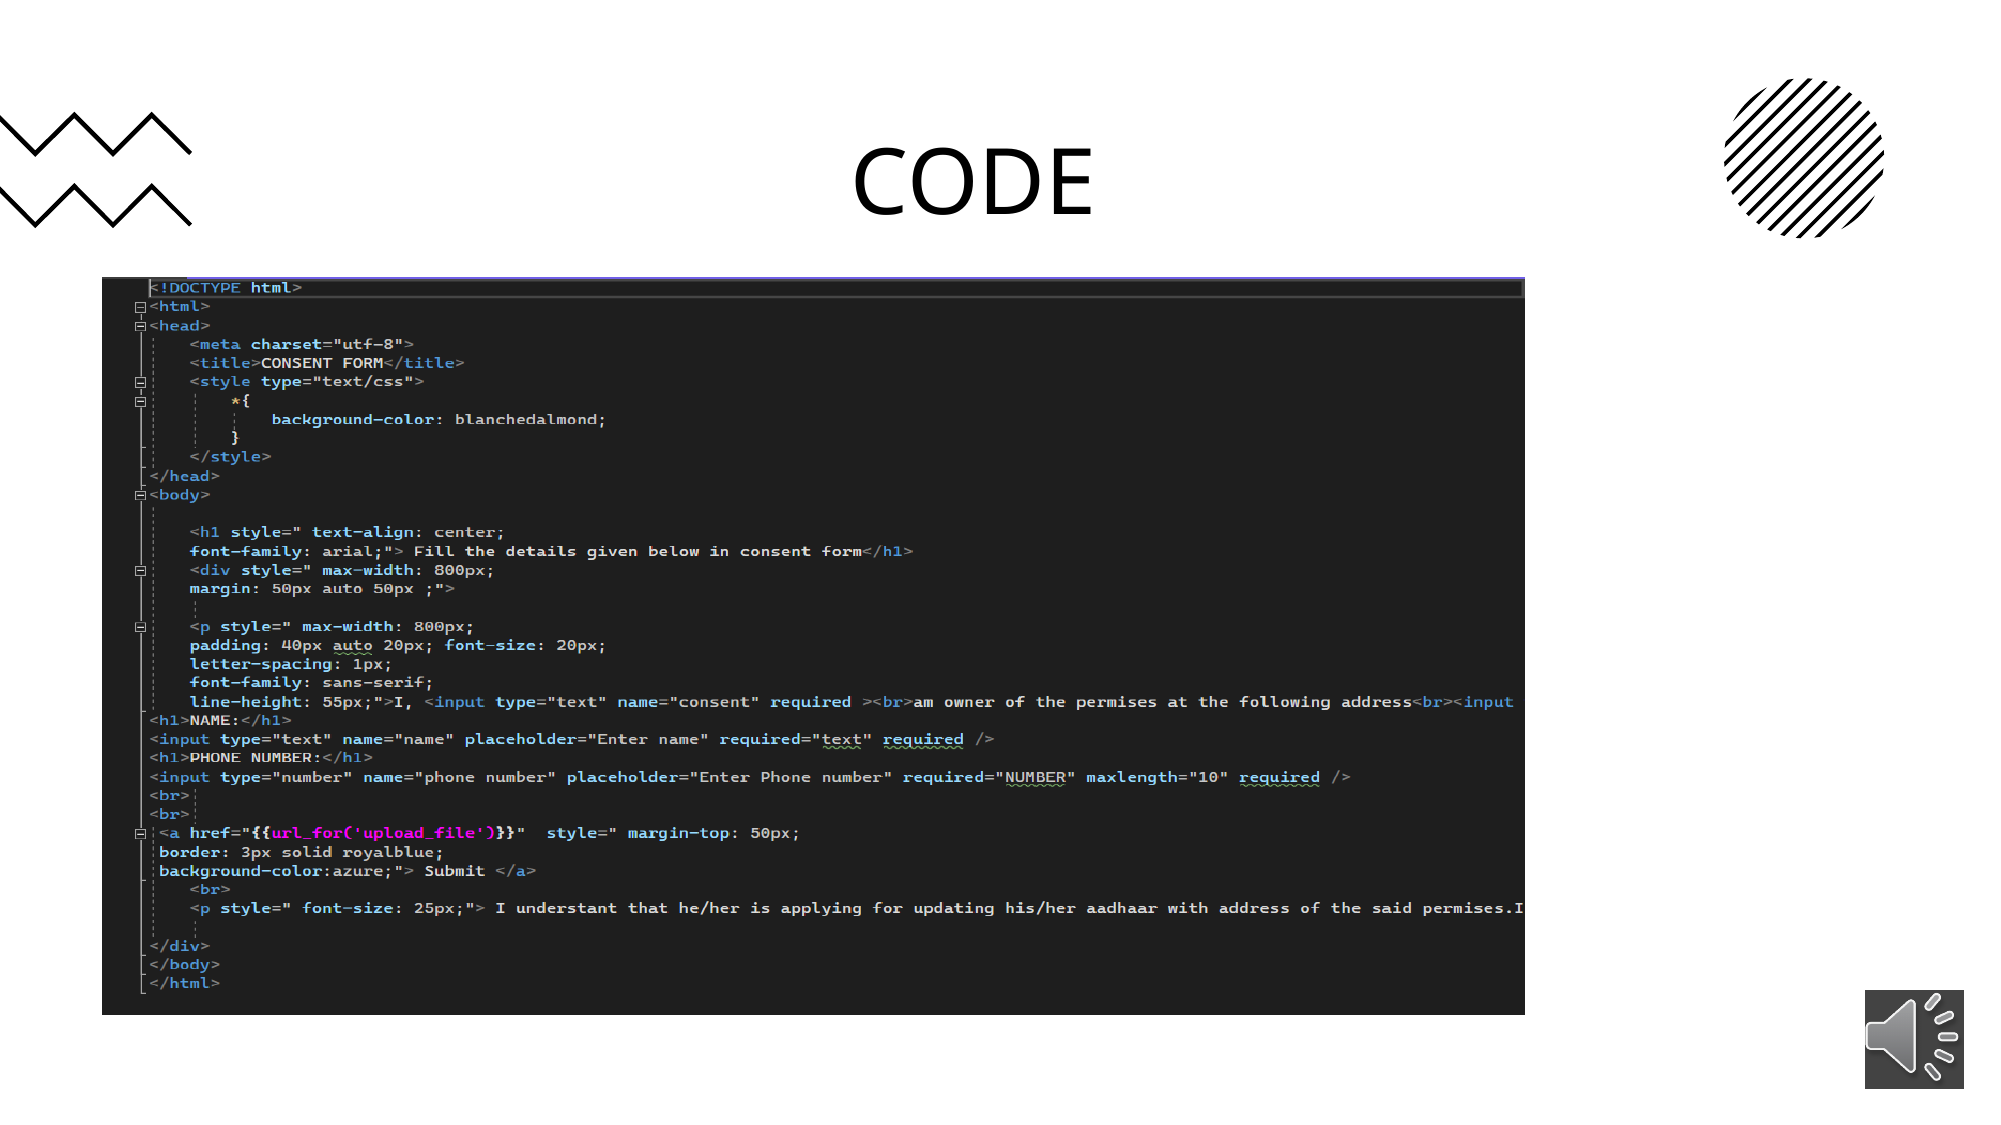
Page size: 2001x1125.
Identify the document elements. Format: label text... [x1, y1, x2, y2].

title CODE [218, 92, 1818, 278]
picture [102, 277, 1525, 1015]
picture [1864, 989, 1965, 1090]
